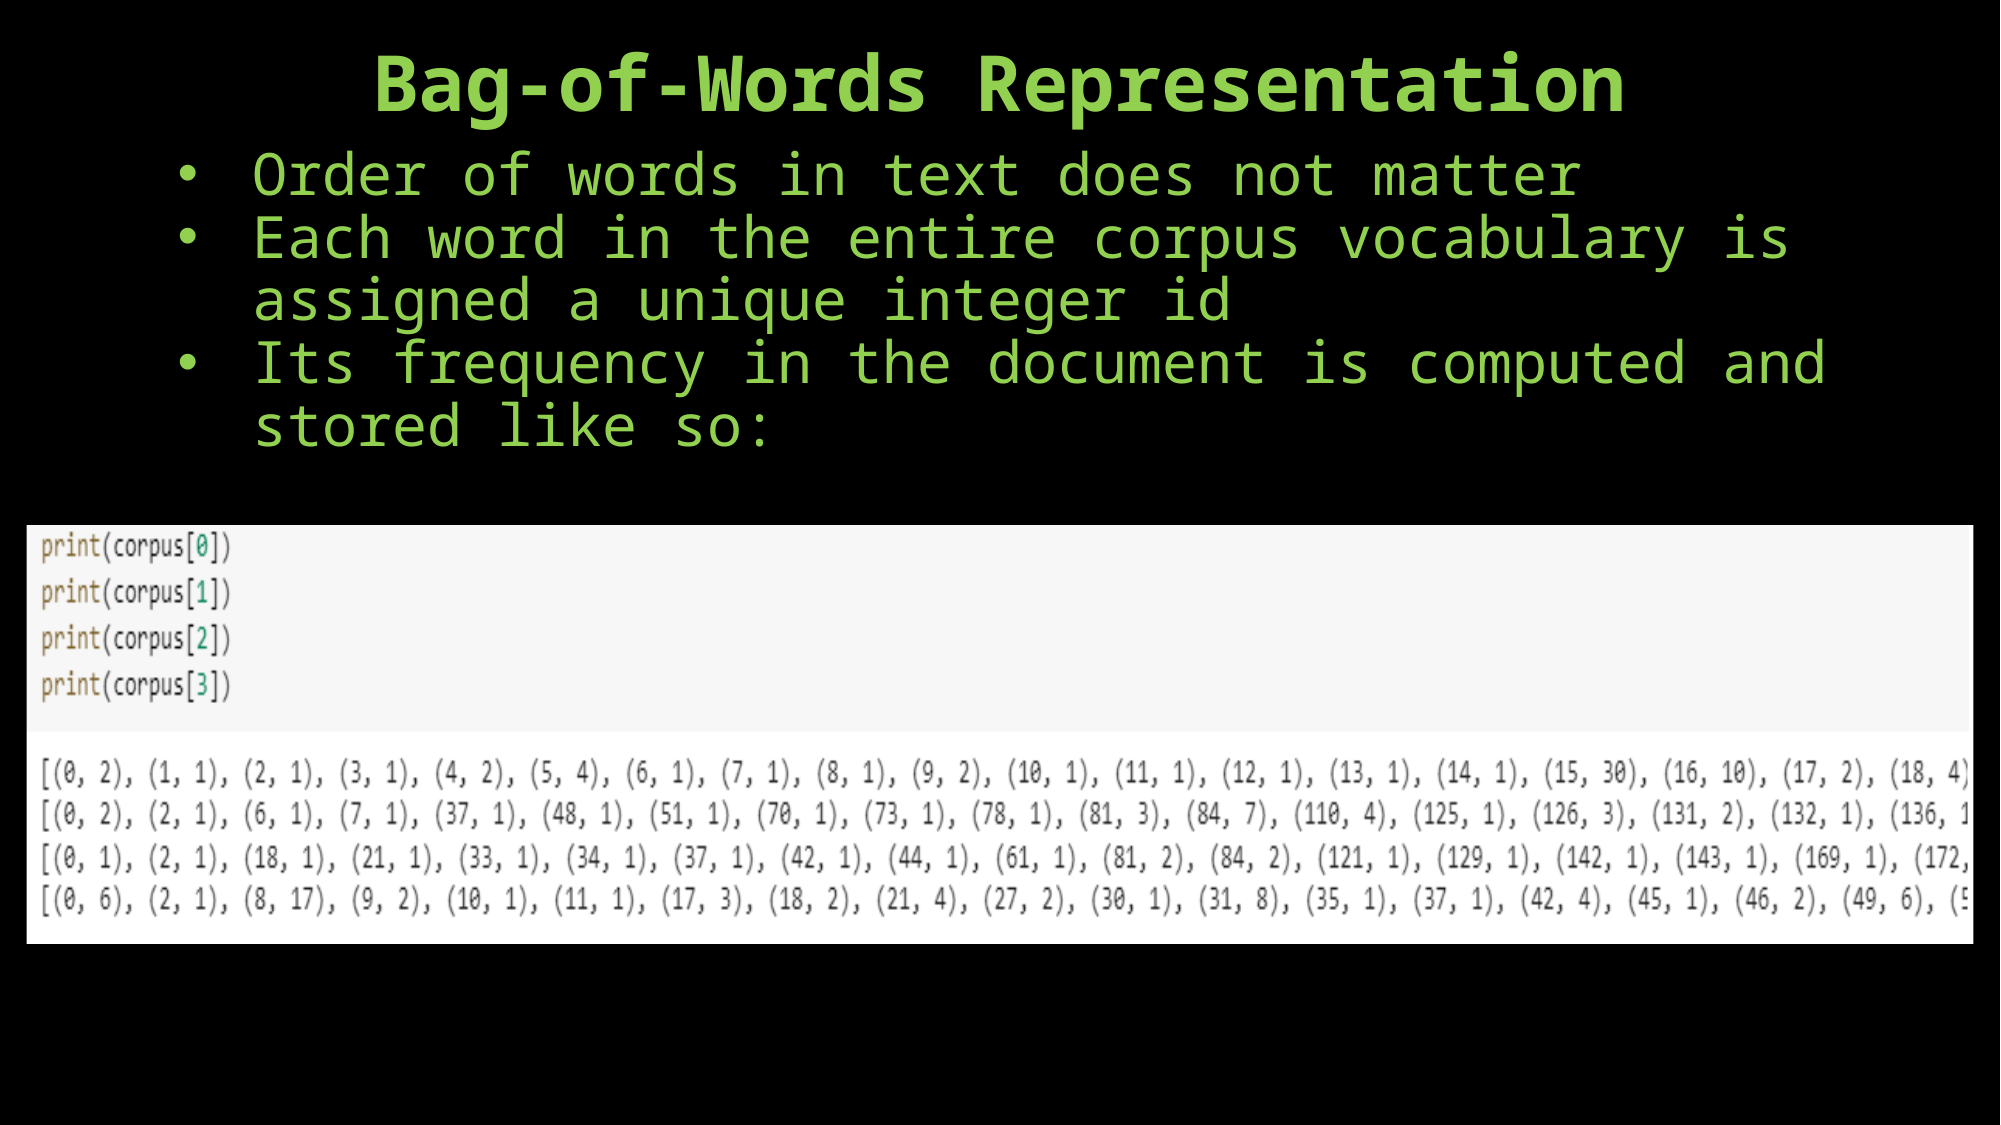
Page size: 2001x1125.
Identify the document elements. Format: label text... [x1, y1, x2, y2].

list Order of words in text does not matter Each word in the entire corpus vocabulary is assigned a unique integer id Its frequency in the document is computed and stored like so: [162, 137, 1950, 504]
picture [26, 524, 1974, 944]
list Bag-of-Words Representation [343, 37, 1657, 137]
